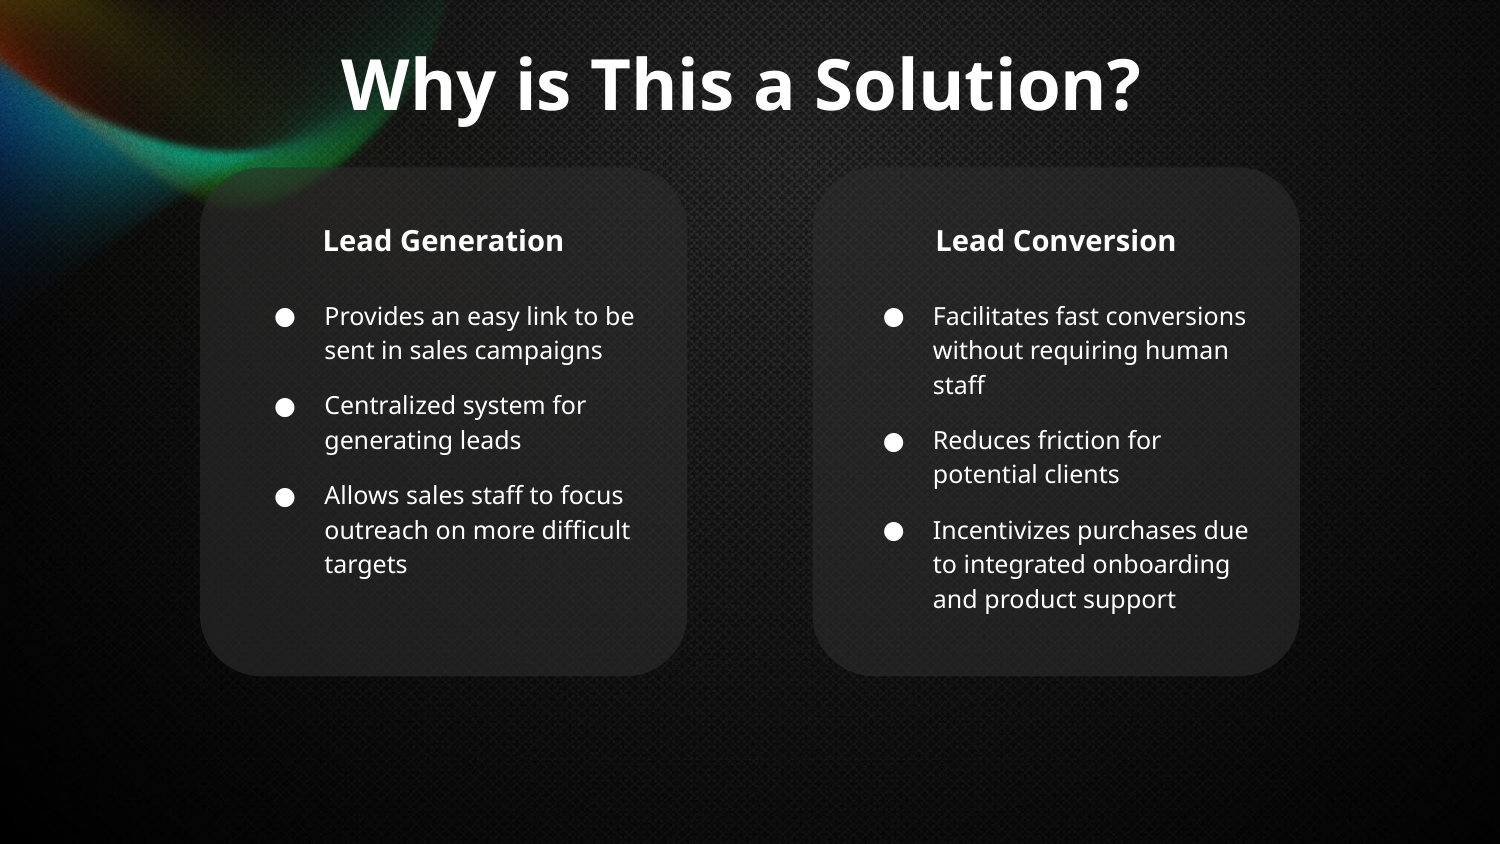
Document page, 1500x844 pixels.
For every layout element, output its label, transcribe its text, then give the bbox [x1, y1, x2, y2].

text_box Facilitates fast conversions without requiring human staff Reduces friction for potential clients Incentivizes purchases due to integrated onboarding and product support [842, 280, 1270, 609]
text_box Lead Conversion [849, 215, 1264, 258]
text_box [199, 167, 688, 677]
text_box Provides an easy link to be sent in sales campaigns Centralized system for generating leads Allows sales staff to focus outreach on more difficult targets [234, 280, 661, 609]
text_box [0, 0, 1500, 844]
text_box Lead Generation [230, 215, 657, 258]
text_box [812, 167, 1300, 677]
text_box [0, 0, 608, 523]
text_box Why is This a Solution? [263, 39, 1220, 125]
